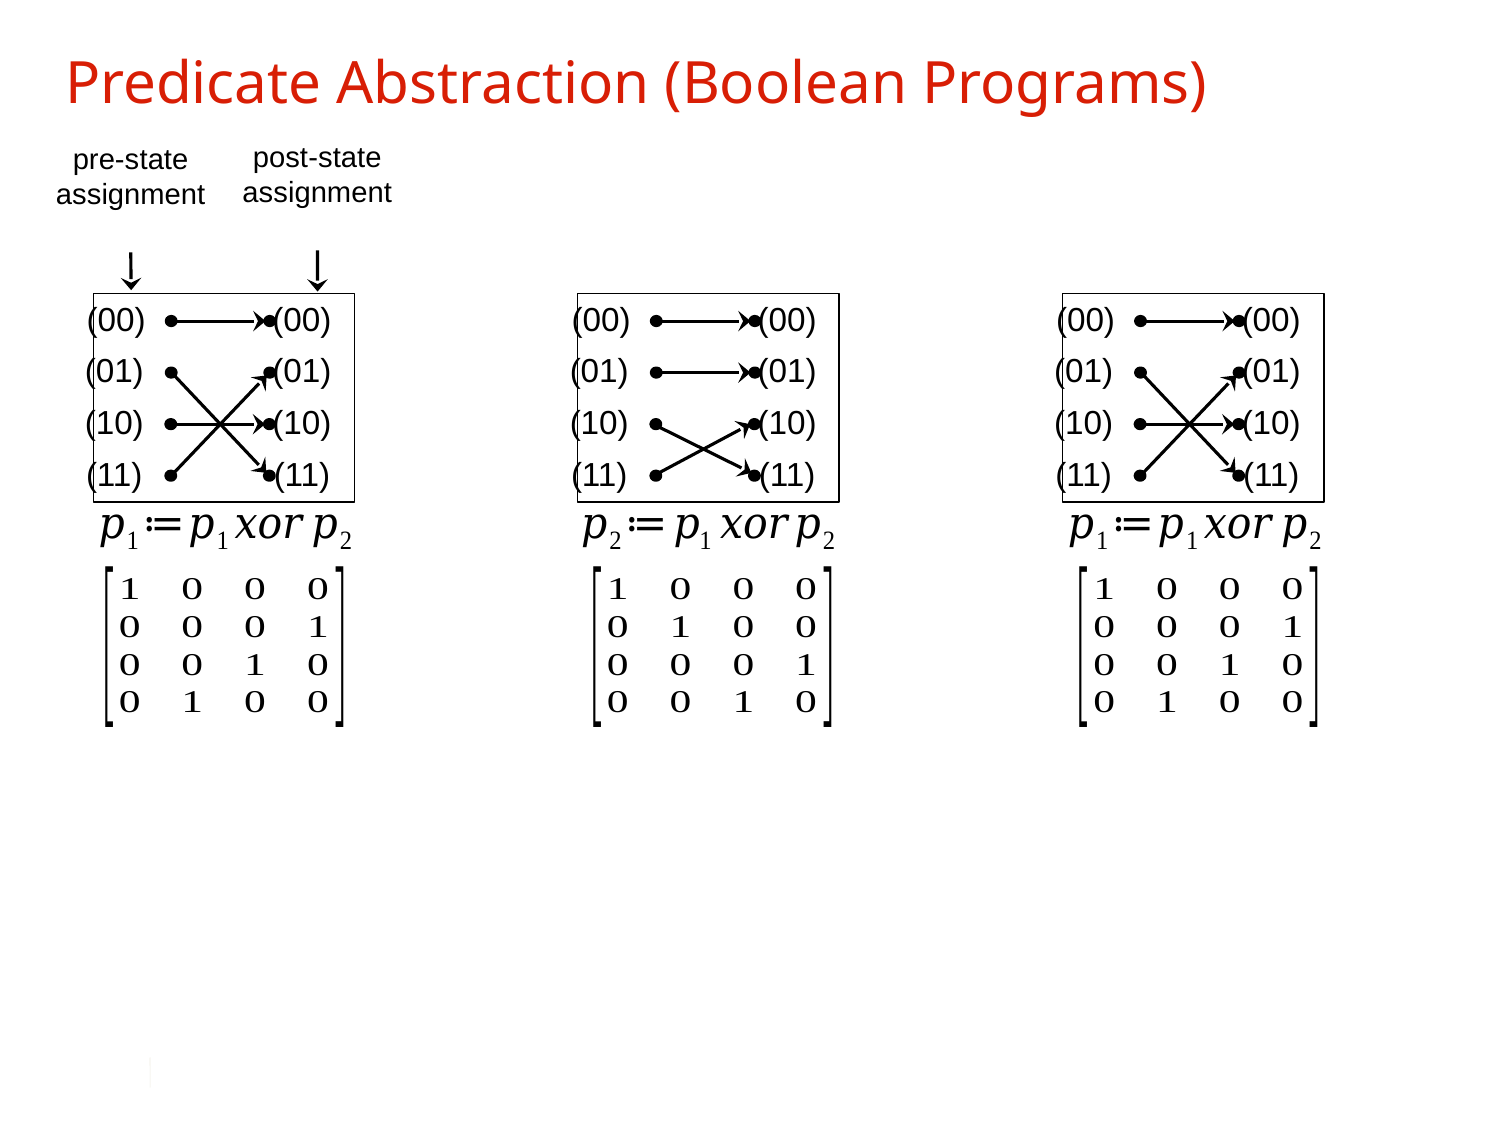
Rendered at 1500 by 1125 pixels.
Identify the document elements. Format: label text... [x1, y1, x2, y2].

title Predicate Abstraction (Boolean Programs) [50, 37, 1463, 137]
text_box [84, 290, 355, 729]
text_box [569, 290, 840, 729]
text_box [1053, 290, 1325, 729]
